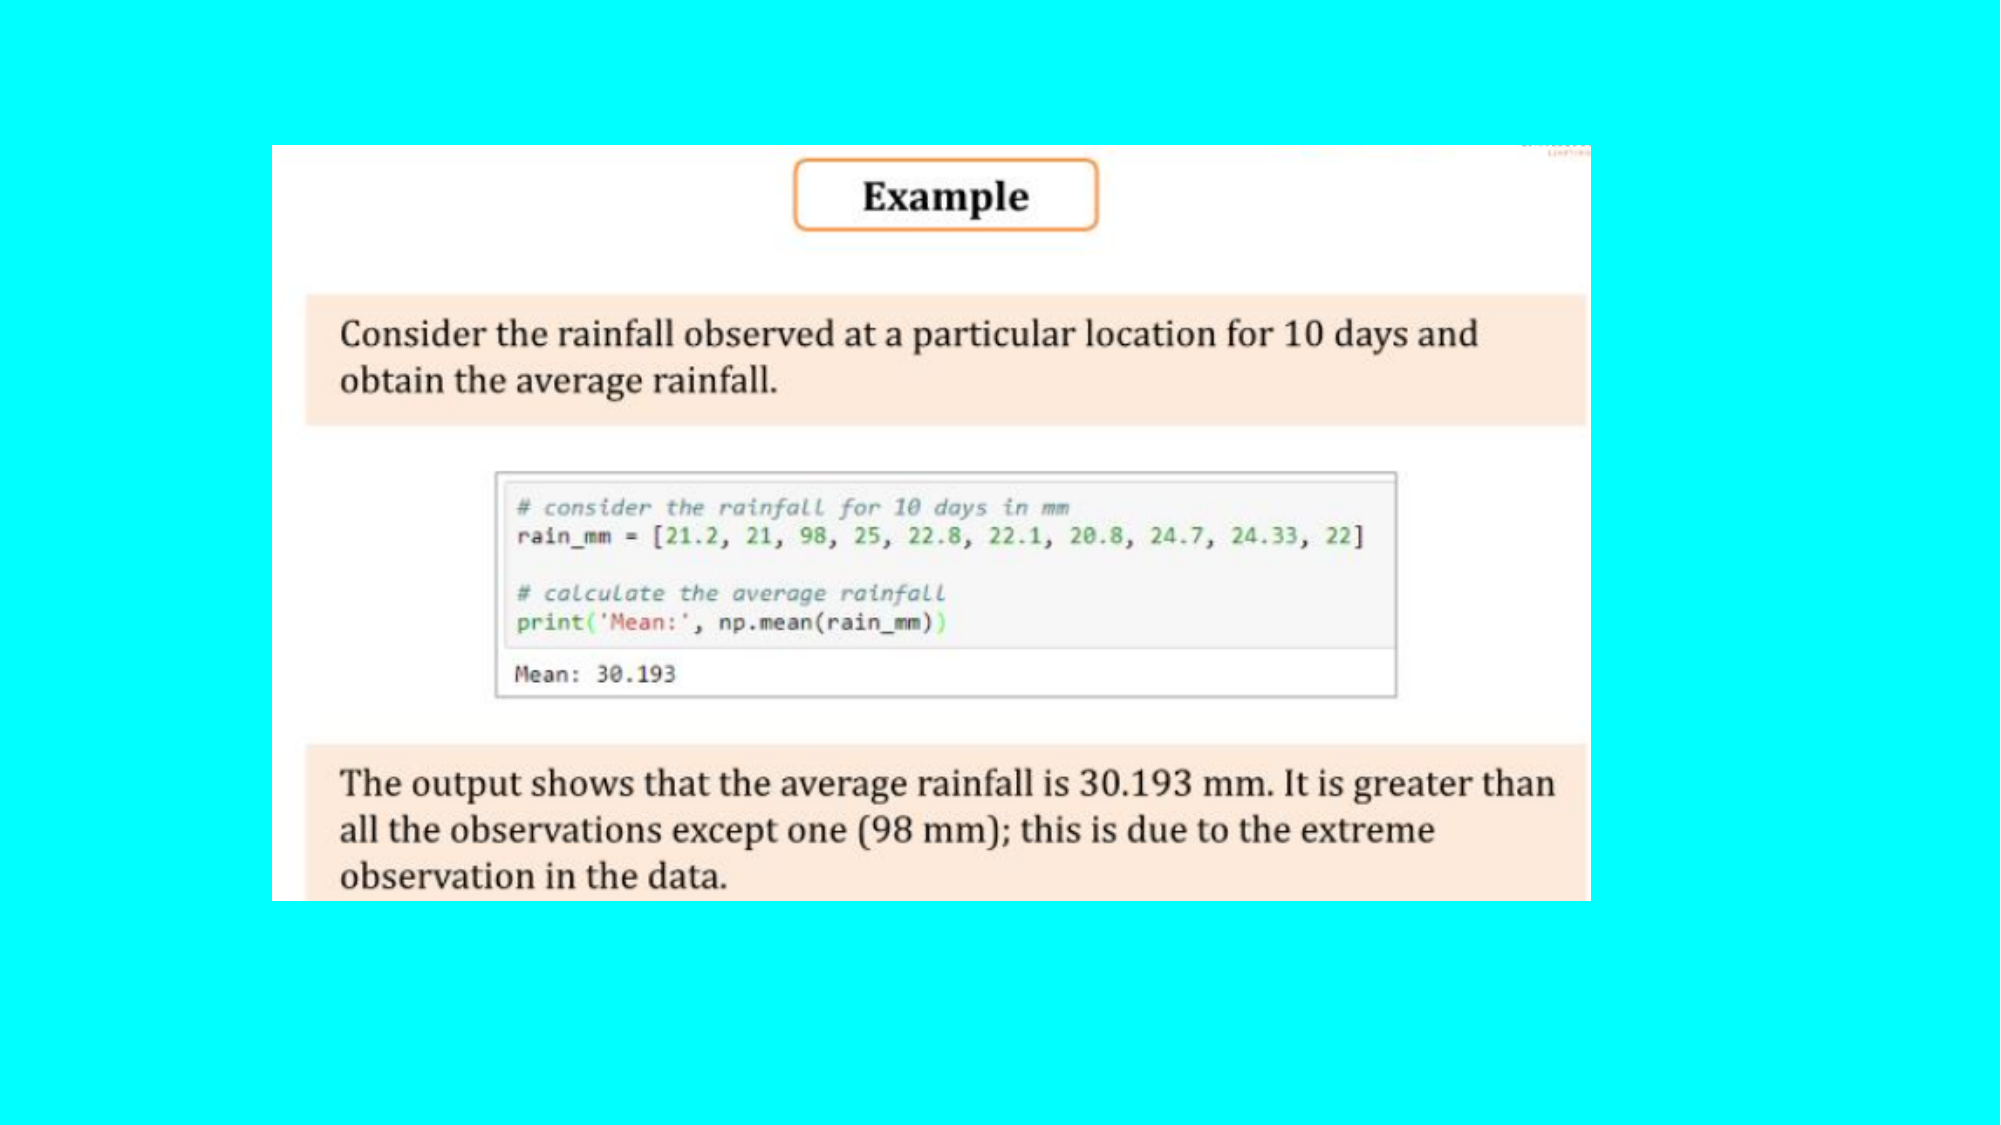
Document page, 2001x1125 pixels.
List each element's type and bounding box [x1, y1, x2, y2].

picture [272, 145, 1591, 901]
